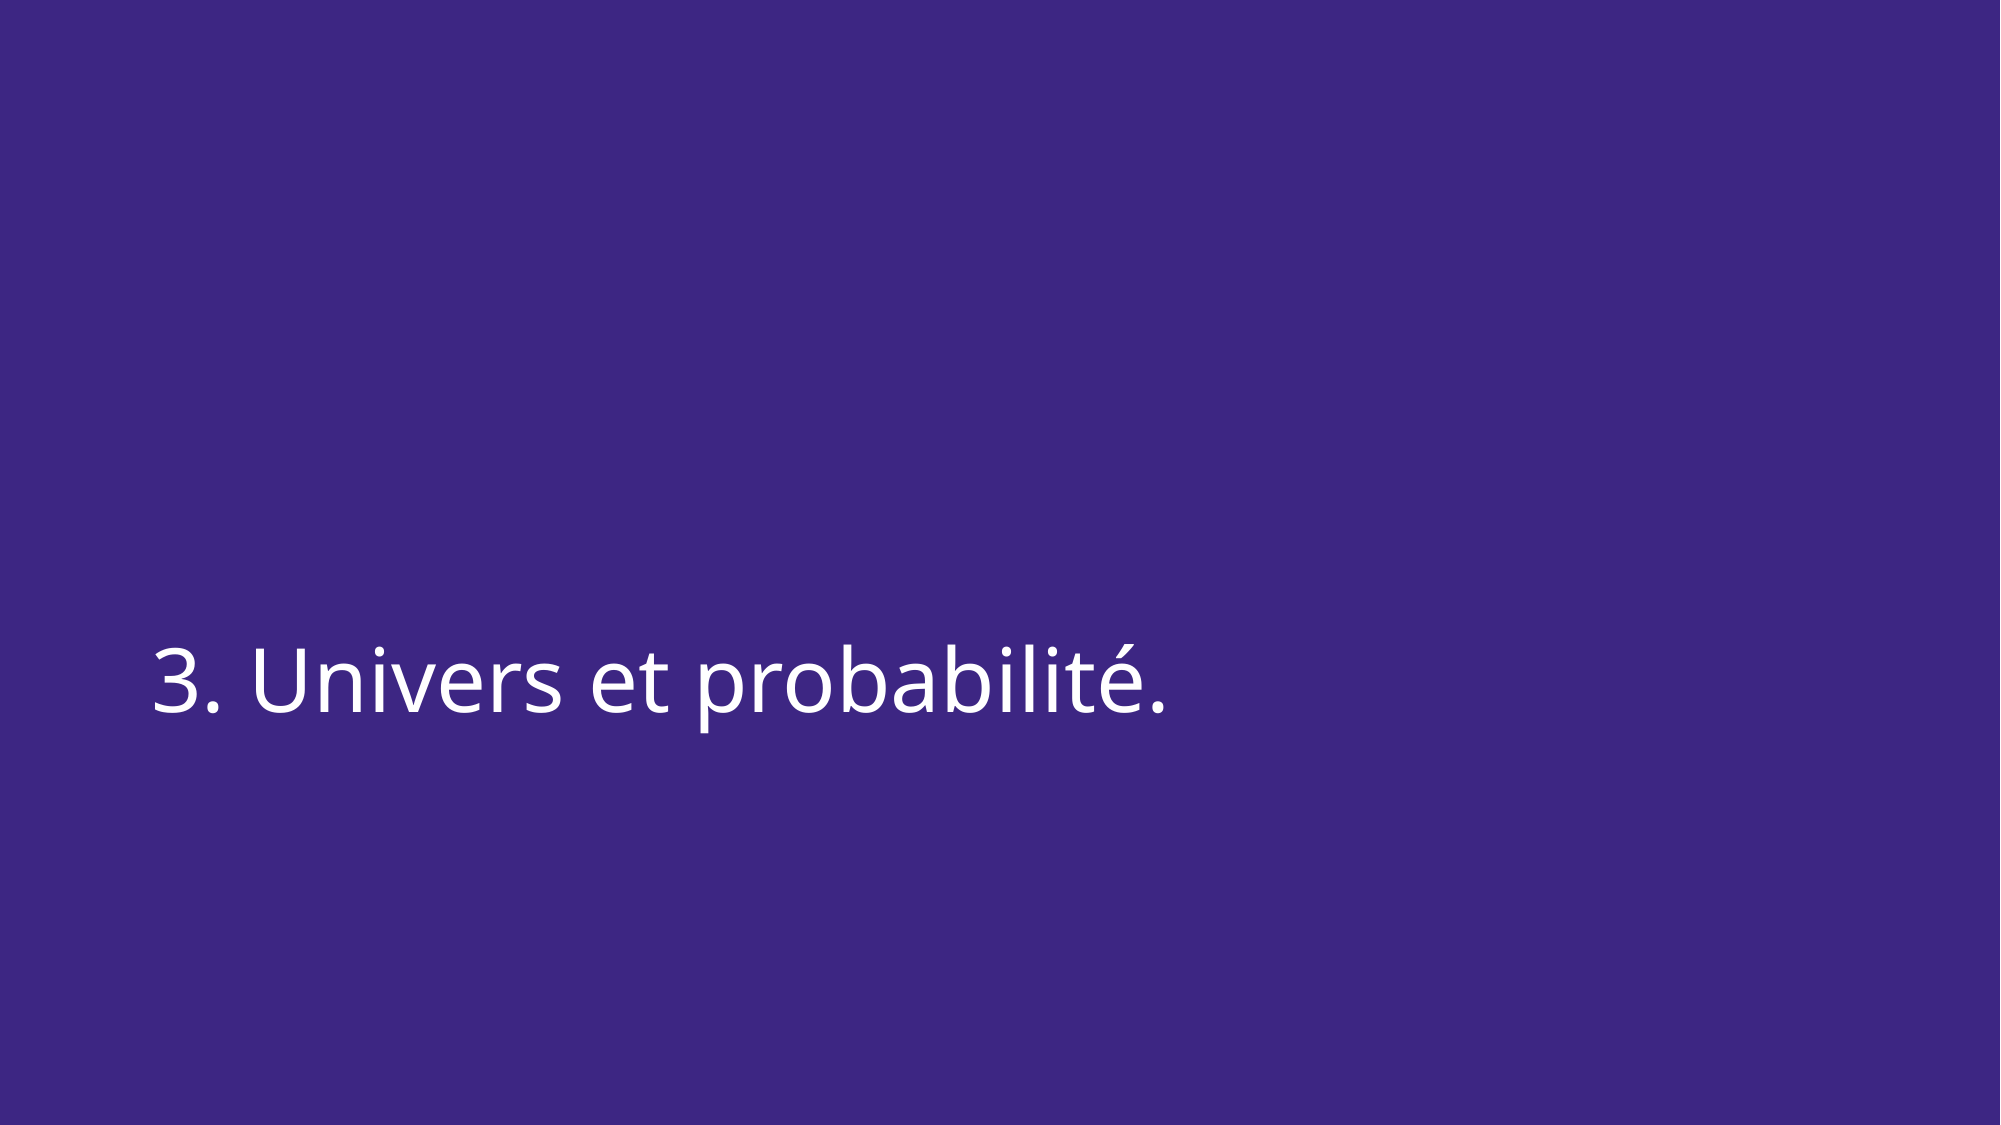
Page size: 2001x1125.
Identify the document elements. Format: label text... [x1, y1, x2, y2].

text_box 3. Univers et probabilité. [136, 280, 1862, 749]
